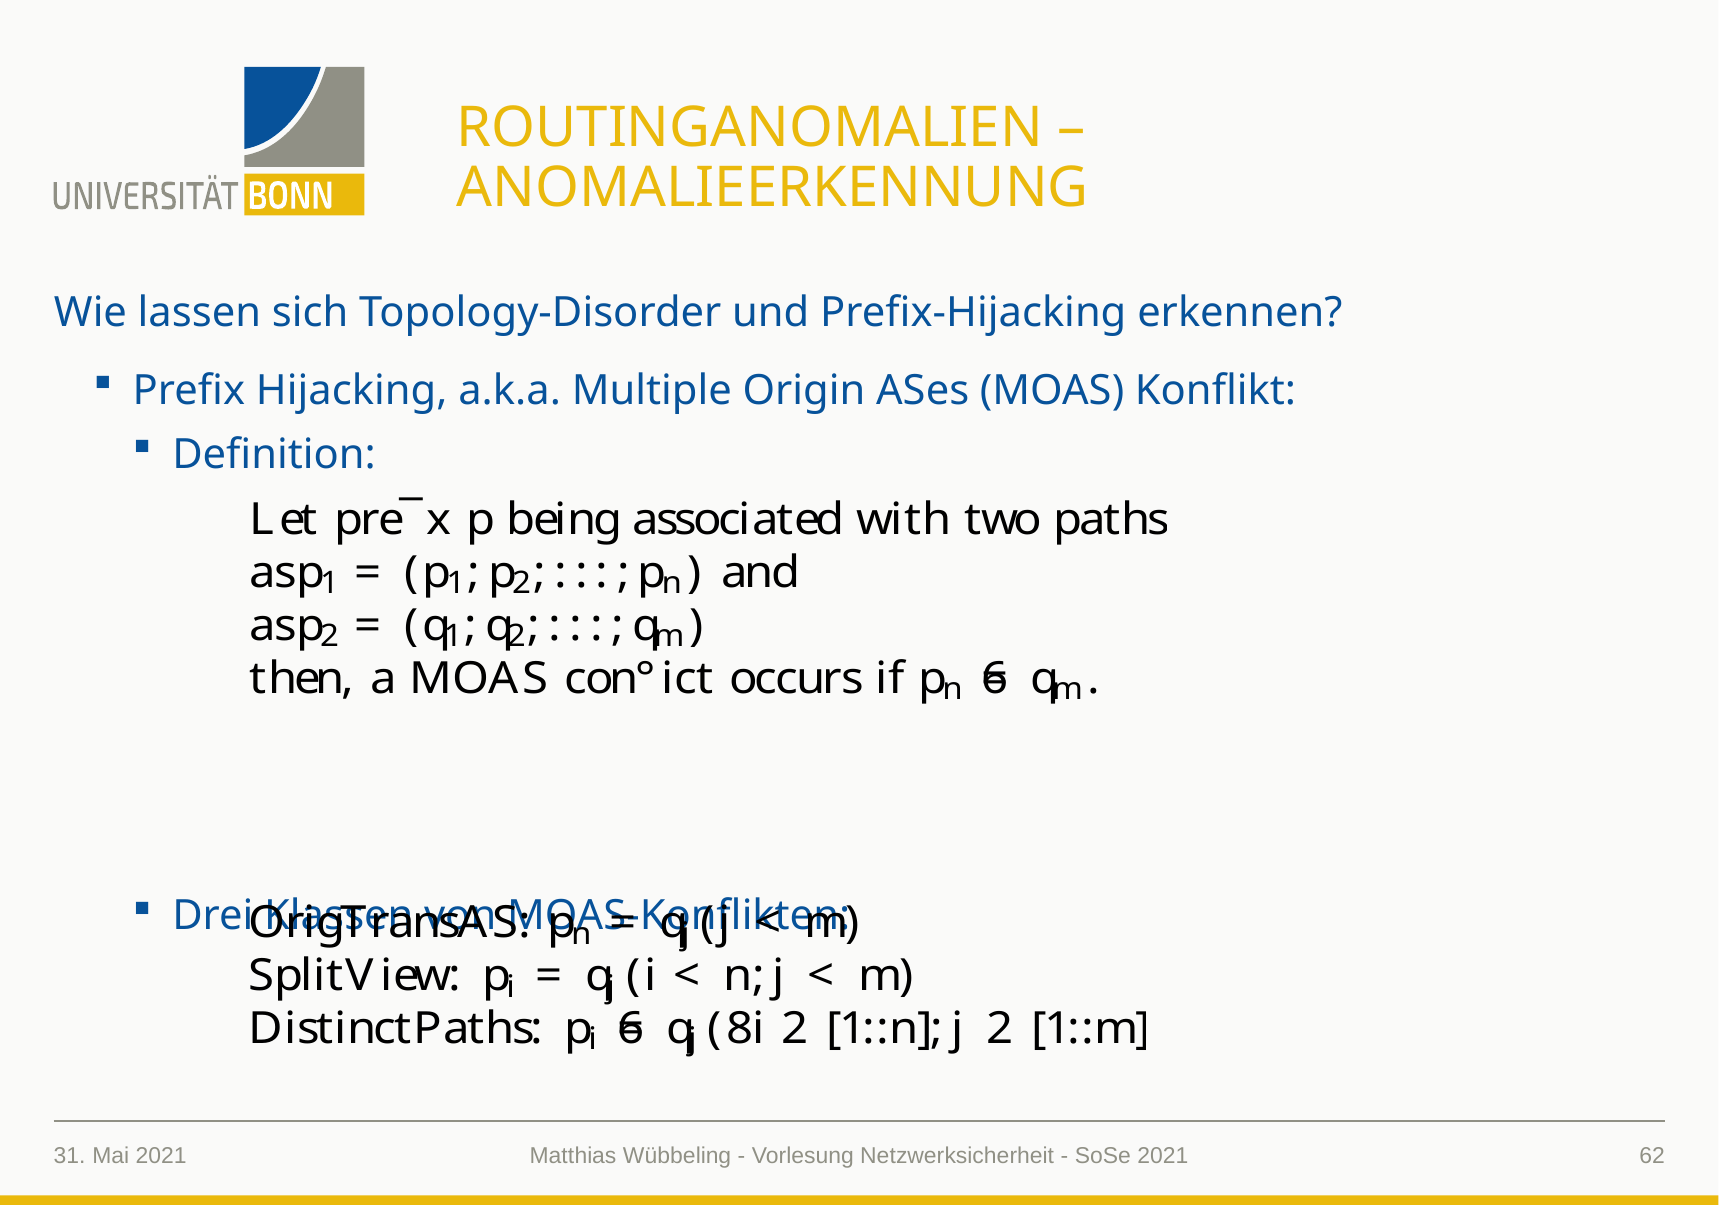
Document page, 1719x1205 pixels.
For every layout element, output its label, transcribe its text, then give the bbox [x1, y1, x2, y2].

title RoutingAnomalien – Anomalieerkennung [456, 67, 1665, 218]
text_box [247, 897, 1146, 1057]
slide_number 62 [1557, 1121, 1665, 1189]
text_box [247, 495, 1167, 707]
footer Matthias Wübbeling - Vorlesung Netzwerksicherheit - SoSe 2021 [389, 1121, 1329, 1189]
slide_number 31. Mai 2021 [53, 1121, 215, 1189]
list Wie lassen sich Topology-Disorder und Prefix-Hijacking erkennen? Prefix Hijacking, a.k.a. Multiple Origin ASes (MOAS) Konflikt: Definition: Drei Klassen von MOAS-Konflikten: [53, 284, 1665, 1055]
